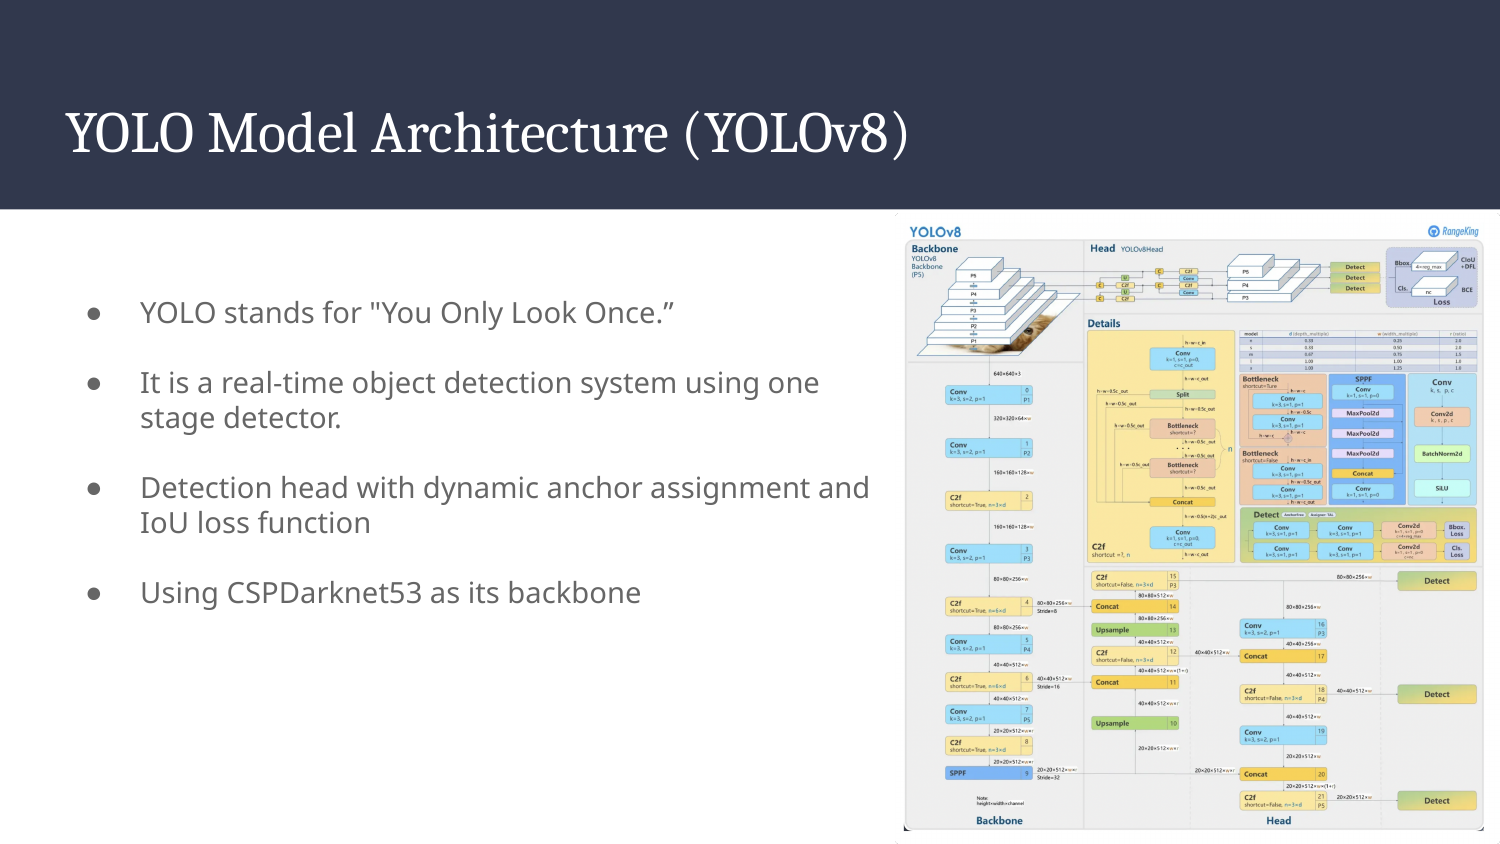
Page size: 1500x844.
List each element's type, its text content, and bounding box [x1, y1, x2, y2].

picture [895, 213, 1500, 844]
text_box YOLO stands for "You Only Look Once.” It is a real-time object detection system using one stage detector. Detection head with dynamic anchor assignment and IoU loss function Using CSPDarknet53 as its backbone [83, 257, 888, 645]
title YOLO Model Architecture (YOLOv8) [63, 91, 963, 235]
